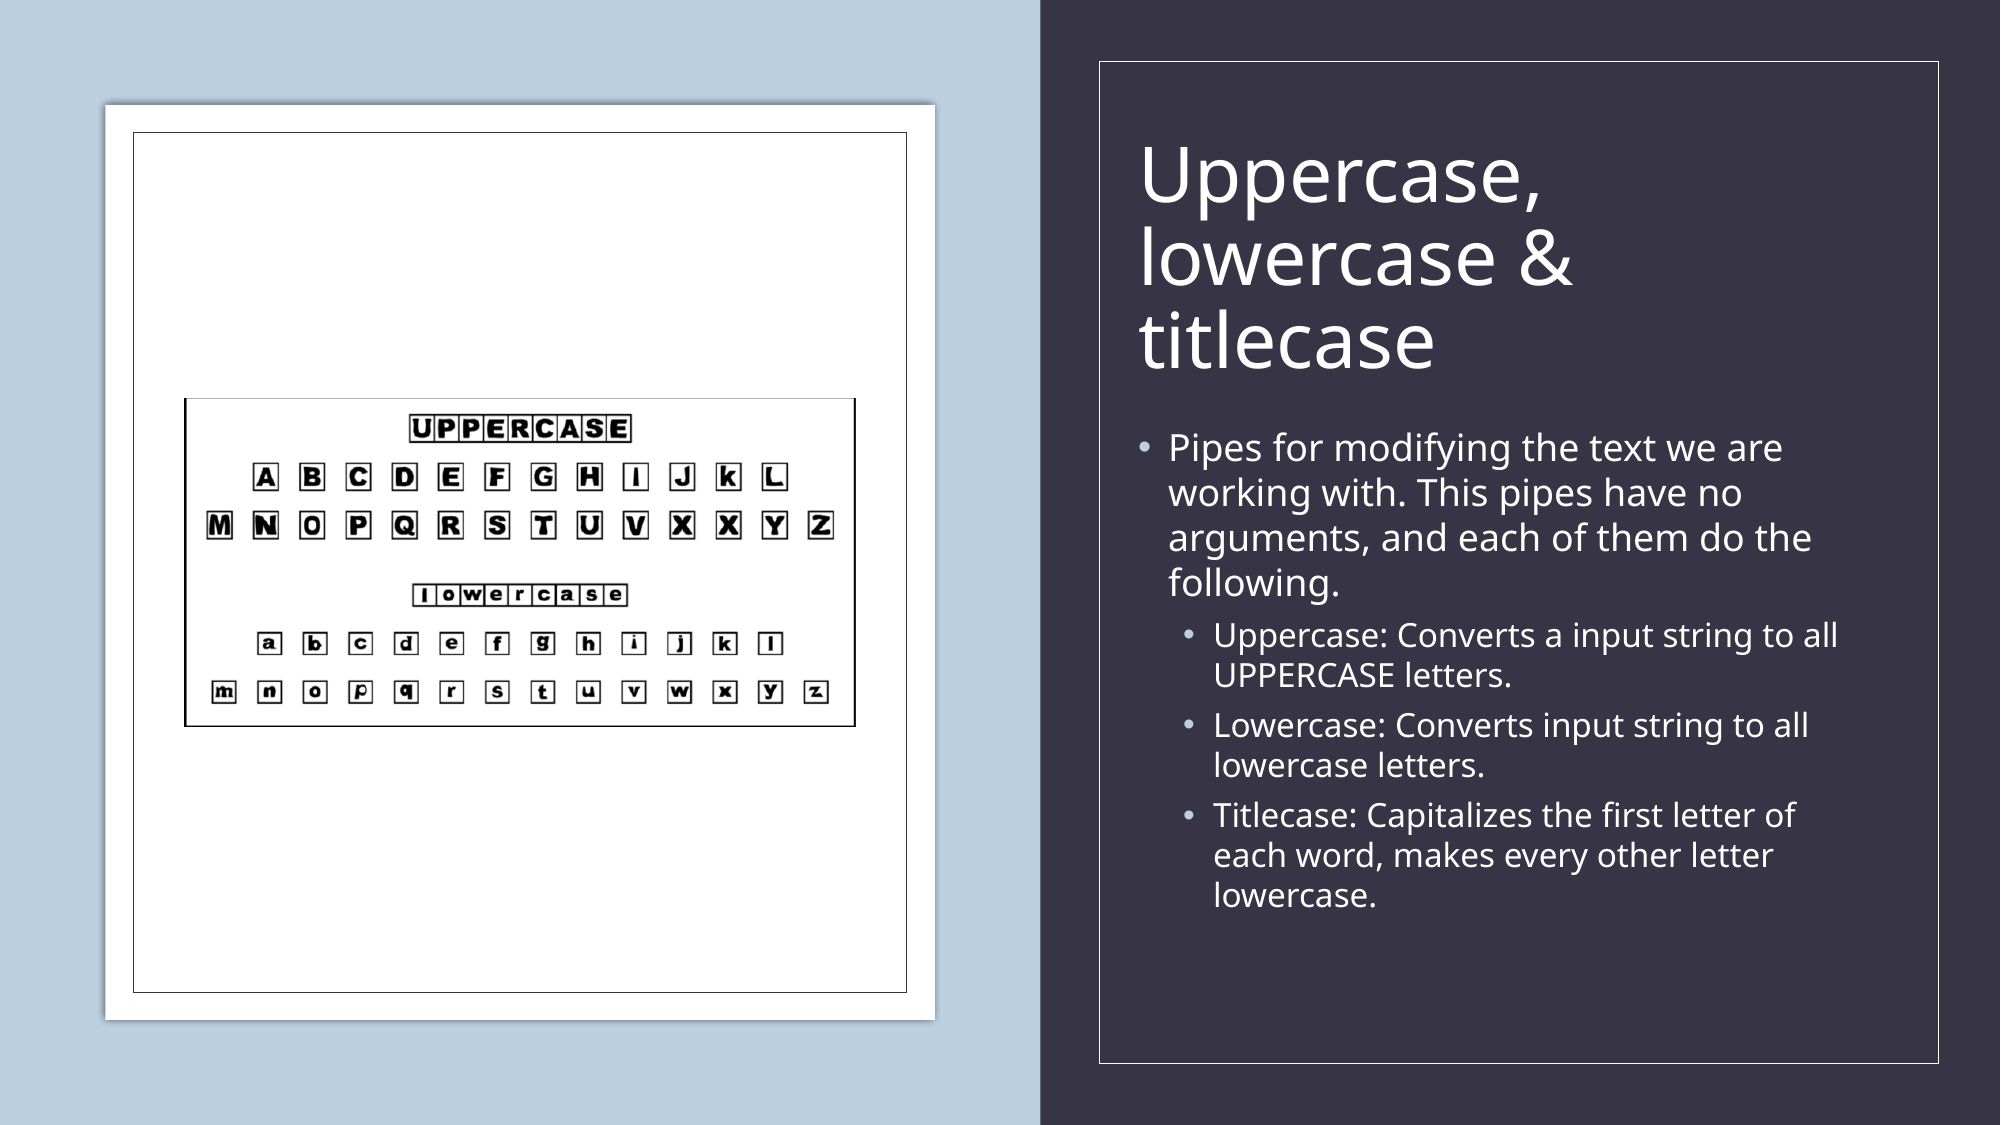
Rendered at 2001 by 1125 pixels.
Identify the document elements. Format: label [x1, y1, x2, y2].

text_box [133, 132, 907, 993]
text_box [1099, 61, 1939, 1064]
text_box [1041, 0, 2000, 1125]
text_box [0, 0, 1041, 1125]
picture [184, 398, 856, 727]
text_box [105, 104, 935, 1020]
